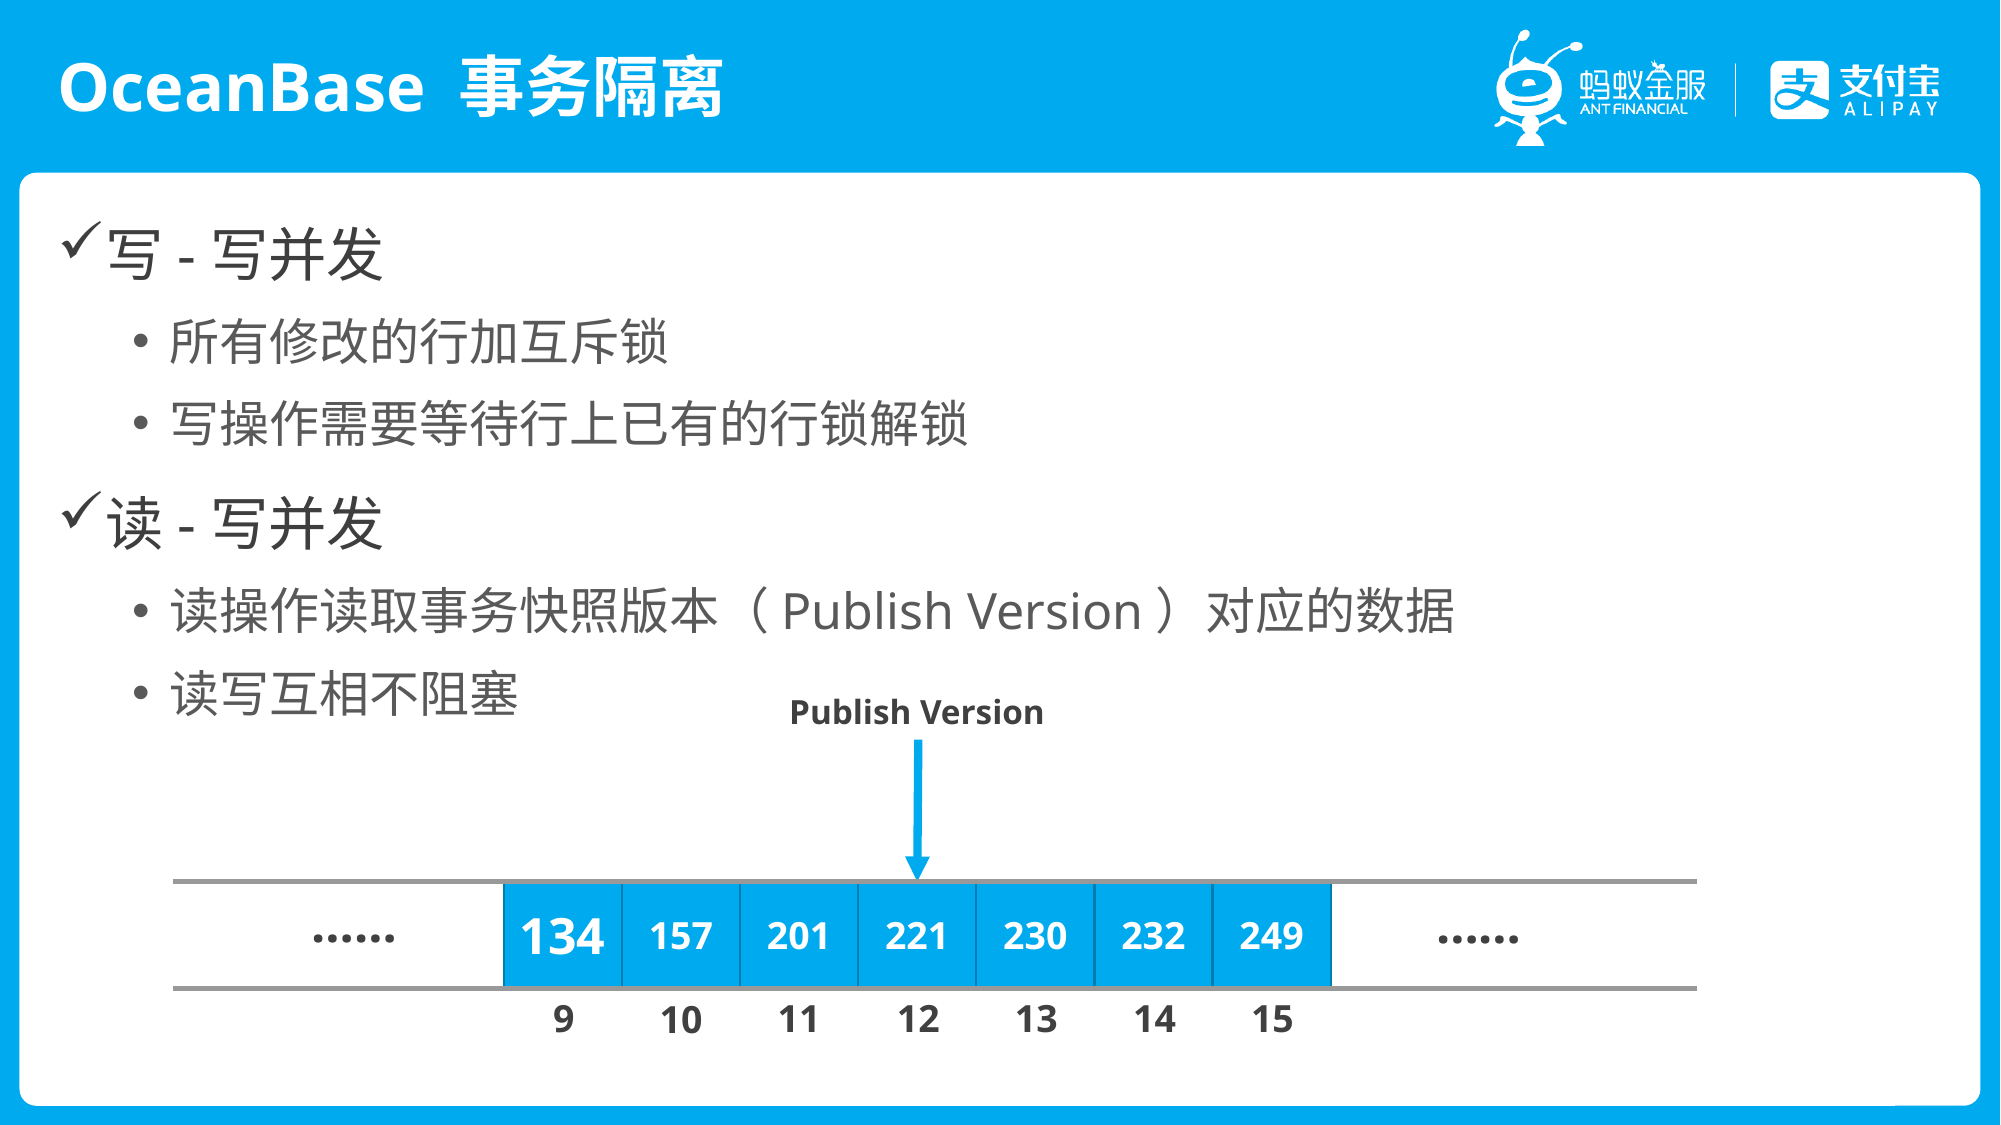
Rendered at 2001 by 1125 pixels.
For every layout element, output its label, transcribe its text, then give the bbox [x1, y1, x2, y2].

text_box 157 [621, 884, 739, 986]
text_box 221 [857, 884, 975, 986]
text_box 201 [739, 884, 857, 986]
text_box …… [296, 885, 413, 960]
text_box 12 [882, 991, 955, 1048]
text_box 249 [1212, 884, 1332, 986]
text_box 134 [503, 884, 621, 986]
list 写-写并发 所有修改的行加互斥锁 写操作需要等待行上已有的行锁解锁 读-写并发 读操作读取事务快照版本（Publish Version）对应的数据 读写互相不阻塞 [42, 196, 1957, 1083]
text_box 13 [1000, 991, 1073, 1048]
text_box 15 [1236, 991, 1309, 1048]
text_box 11 [762, 991, 836, 1048]
text_box 230 [975, 884, 1093, 986]
text_box Publish Version [774, 683, 1061, 739]
text_box 10 [644, 991, 718, 1049]
text_box 14 [1118, 991, 1191, 1048]
text_box …… [1421, 886, 1537, 961]
text_box 9 [538, 991, 590, 1048]
title OceanBase 事务隔离 [42, 45, 1768, 135]
text_box 232 [1093, 884, 1212, 986]
